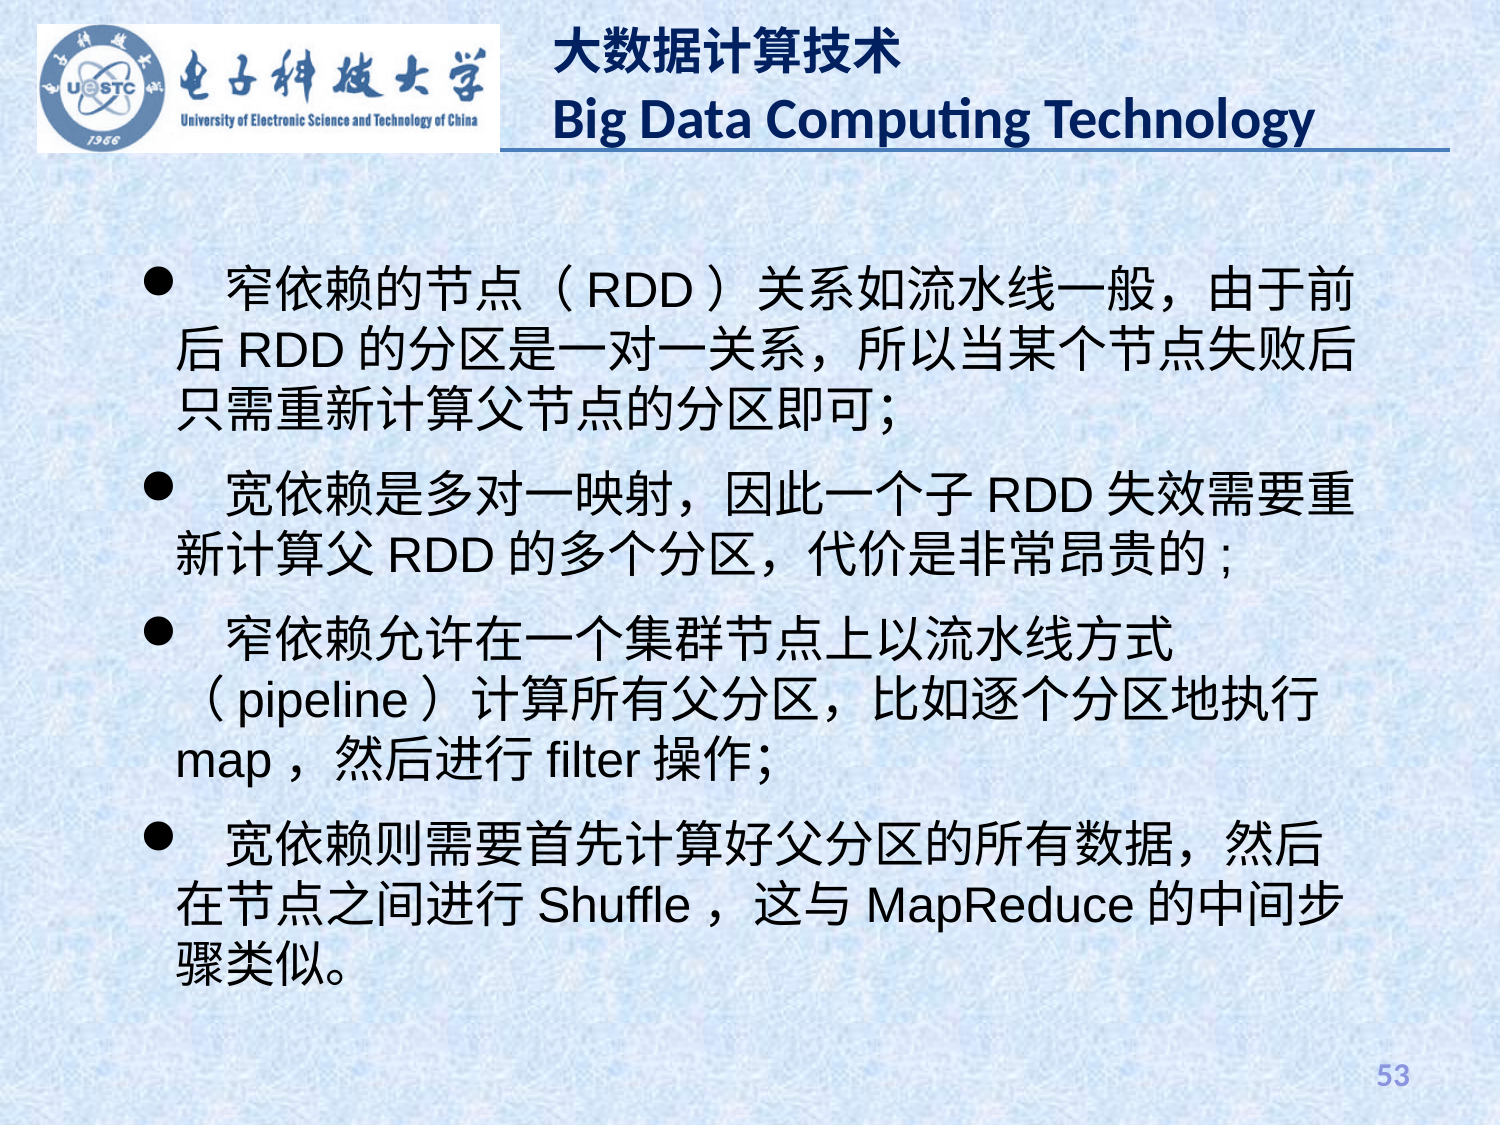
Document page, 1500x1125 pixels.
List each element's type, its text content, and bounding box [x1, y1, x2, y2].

text_box 大数据计算技术 Big Data Computing Technology [537, 12, 1450, 149]
picture [0, 0, 1500, 1125]
text_box 窄依赖的节点（RDD）关系如流水线一般，由于前后RDD的分区是一对一关系，所以当某个节点失败后只需重新计算父节点的分区即可； 宽依赖是多对一映射，因此一个子RDD失效需要重新计算父RDD的多个分区，代价是非常昂贵的; 窄依赖允许在一个集群节点上以流水线方式（pipeline）计算所有父分区，比如逐个分区地执行map，然后进行filter操作； 宽依赖则需要首先计算好父分区的所有数据，然后在节点之间进行Shuffle，这与MapReduce的中间步骤类似。 [124, 249, 1388, 1000]
slide_number 53 [1074, 1042, 1425, 1103]
